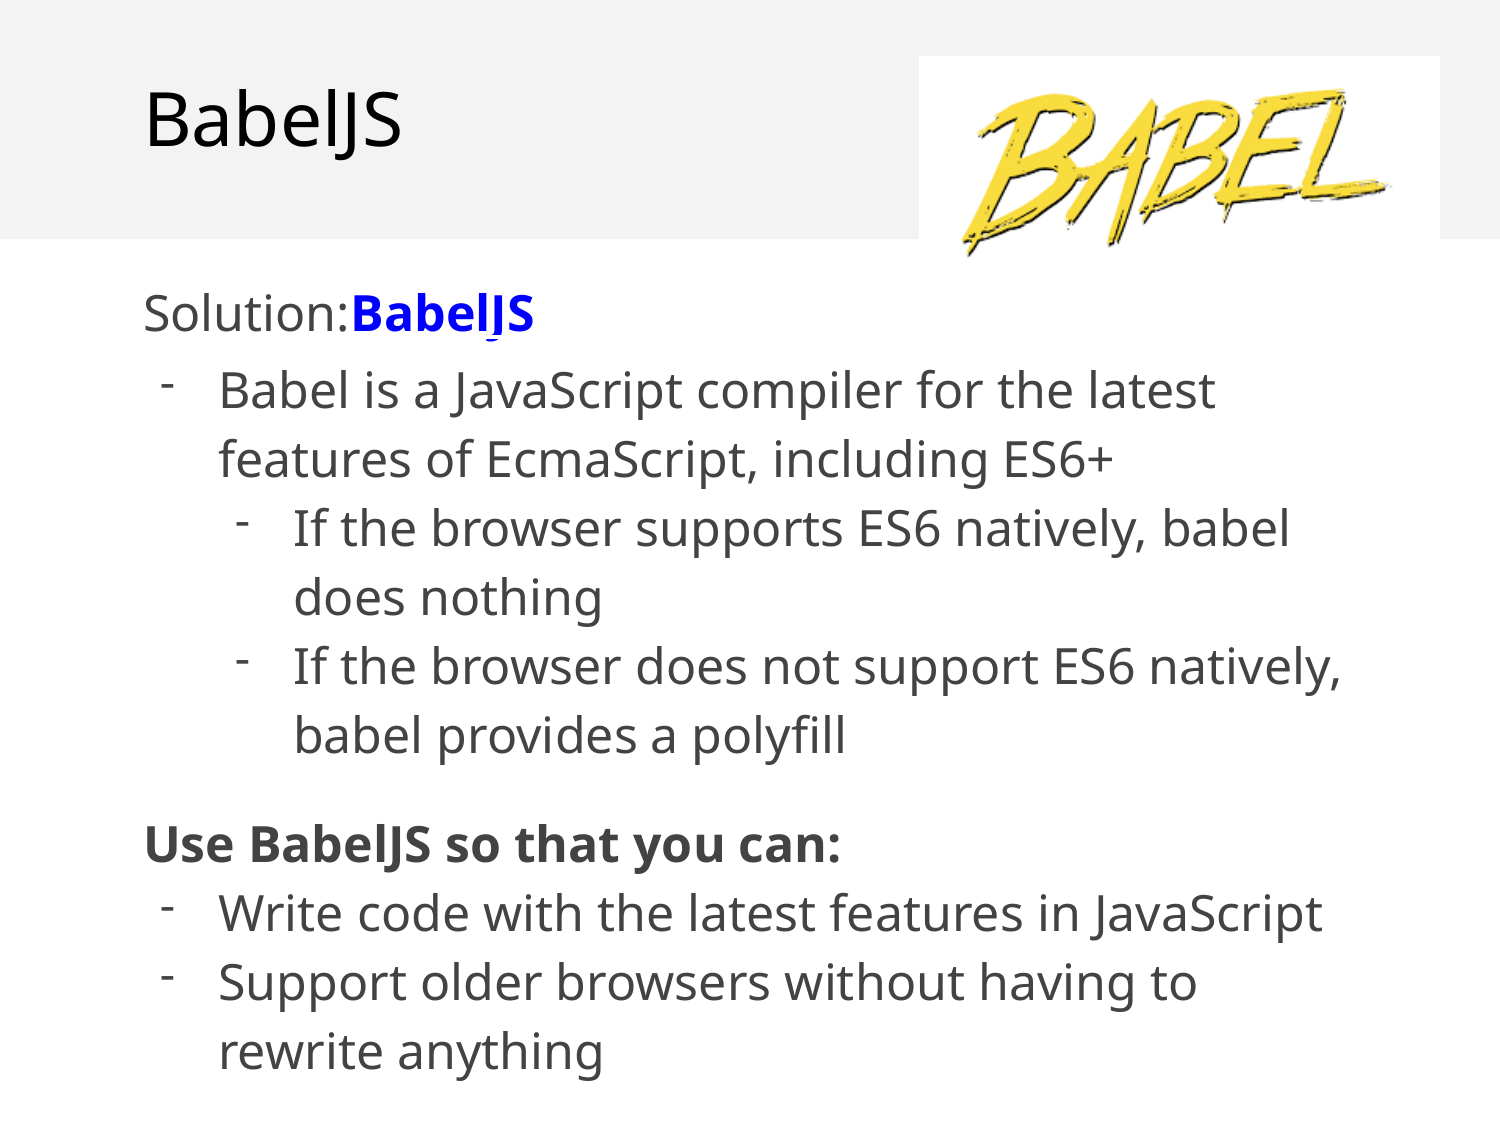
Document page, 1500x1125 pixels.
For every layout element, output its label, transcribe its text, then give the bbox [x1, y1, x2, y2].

text_box BabelJS [128, 56, 918, 183]
picture [919, 56, 1441, 293]
text_box Solution:BabelJS Babel is a JavaScript compiler for the latest features of EcmaScript, including ES6+ If the browser supports ES6 natively, babel does nothing If the browser does not support ES6 natively, babel provides a polyfill Use BabelJS so that you can: Write code with the latest features in JavaScript Support older browsers without having to rewrite anything [128, 255, 1372, 1003]
